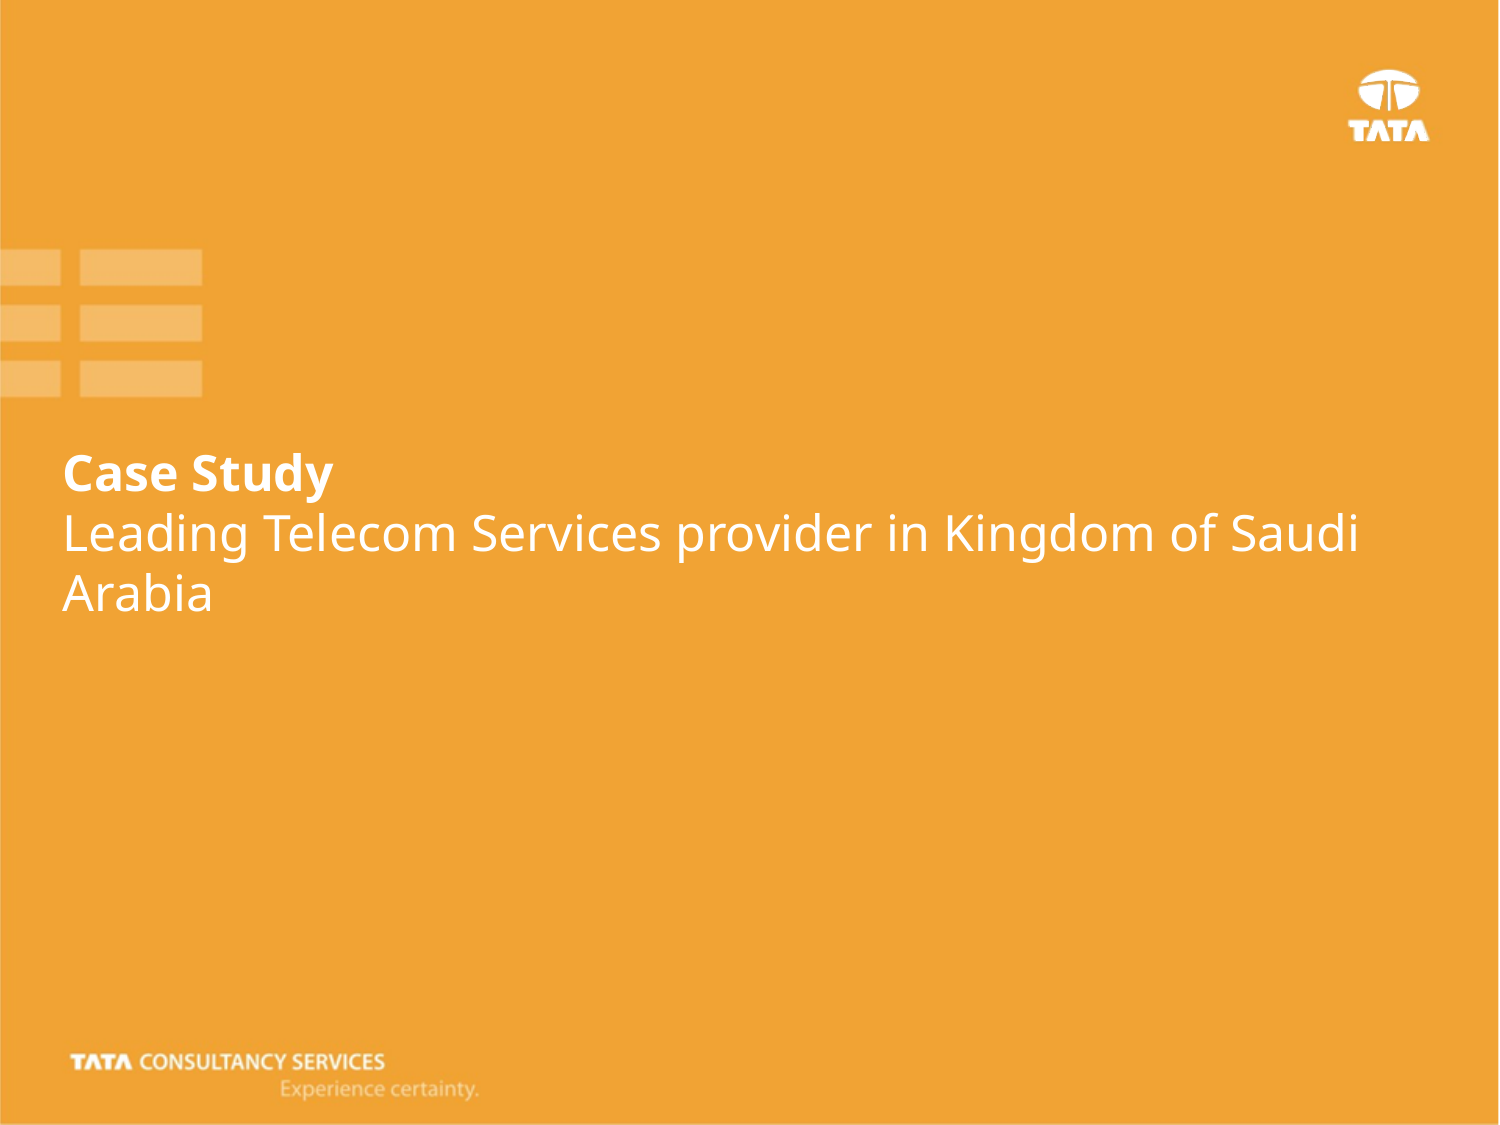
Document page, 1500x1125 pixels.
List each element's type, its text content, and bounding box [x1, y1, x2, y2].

picture [0, 0, 1499, 1125]
text_box Case Study Leading Telecom Services provider in Kingdom of Saudi Arabia [47, 487, 1500, 577]
